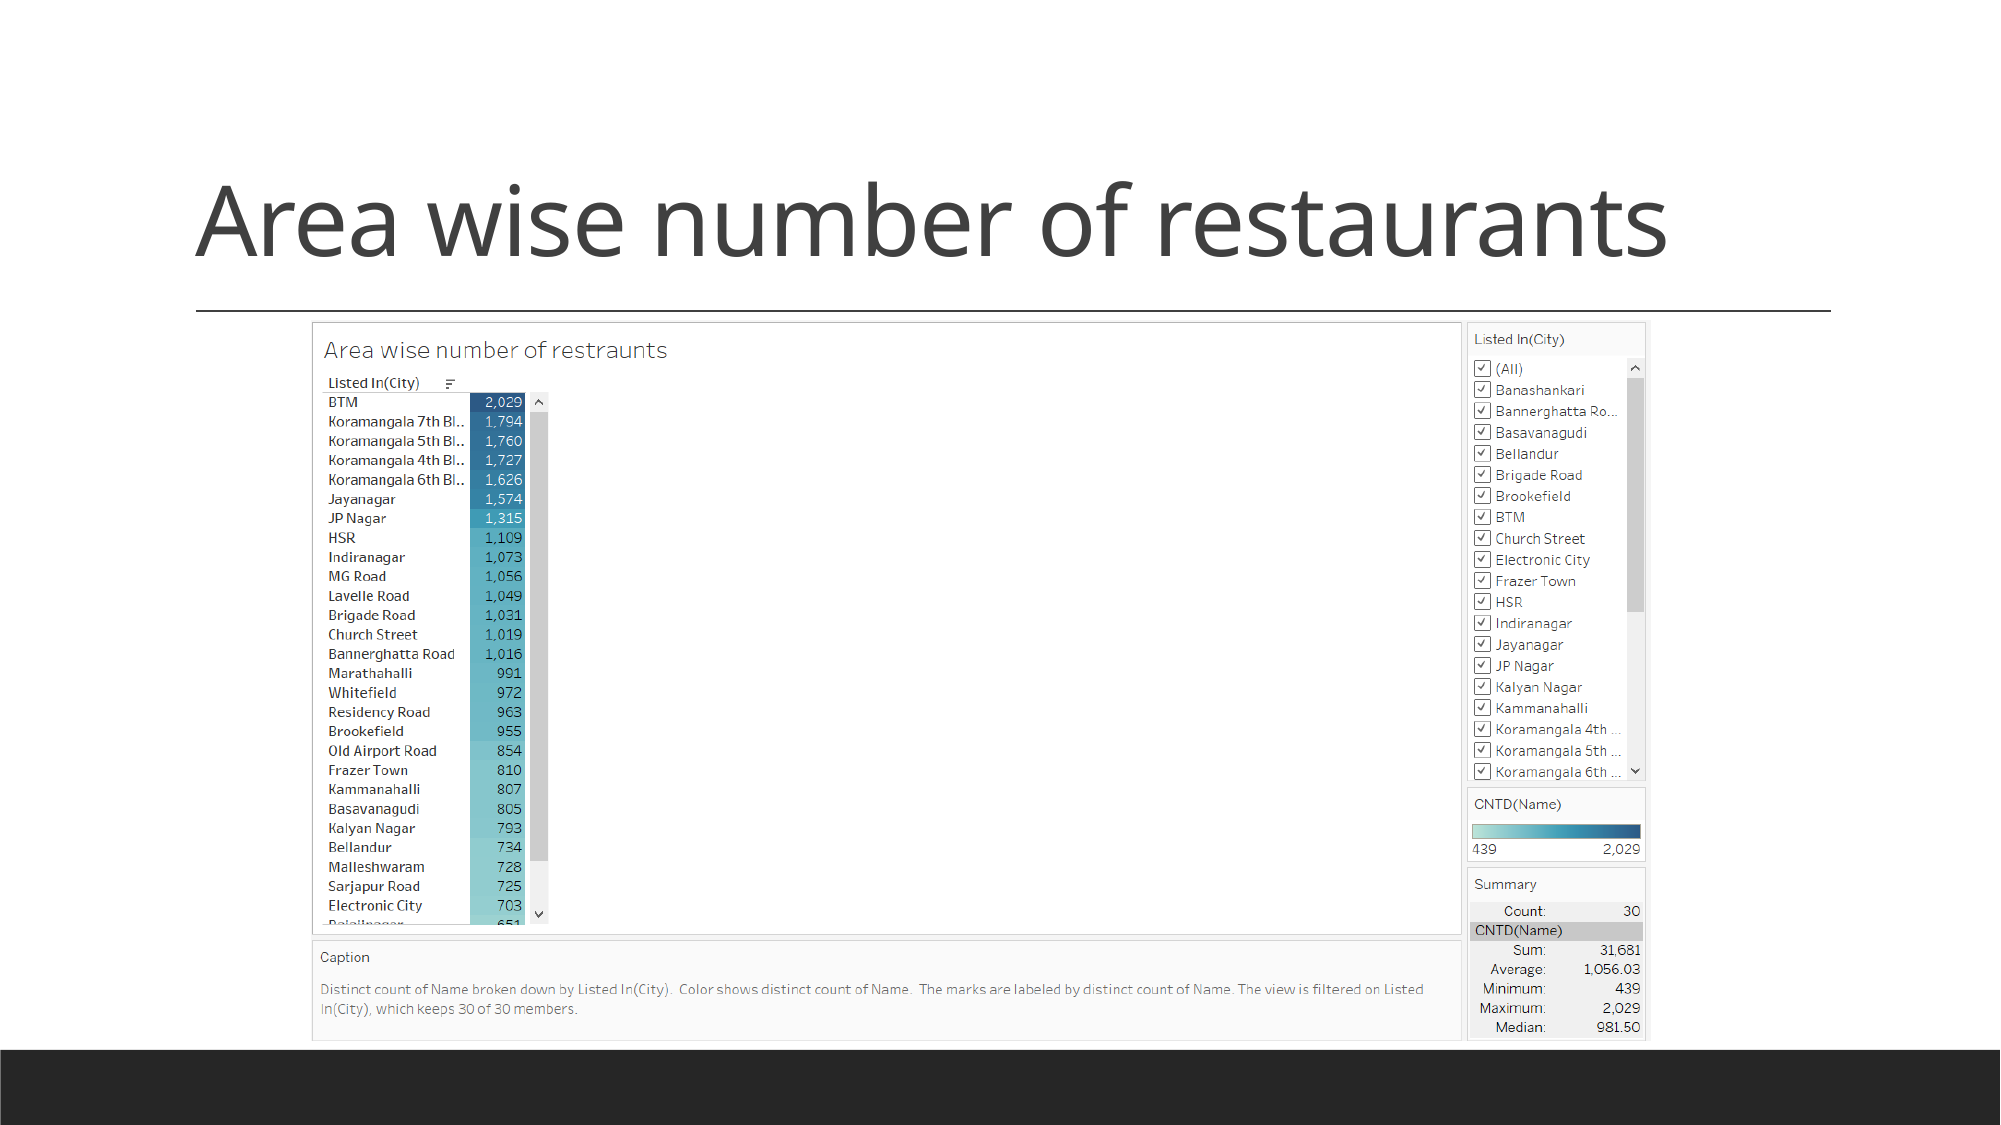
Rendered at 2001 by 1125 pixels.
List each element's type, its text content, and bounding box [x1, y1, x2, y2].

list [311, 319, 1651, 1042]
title Area wise number of restaurants [180, 47, 1830, 285]
